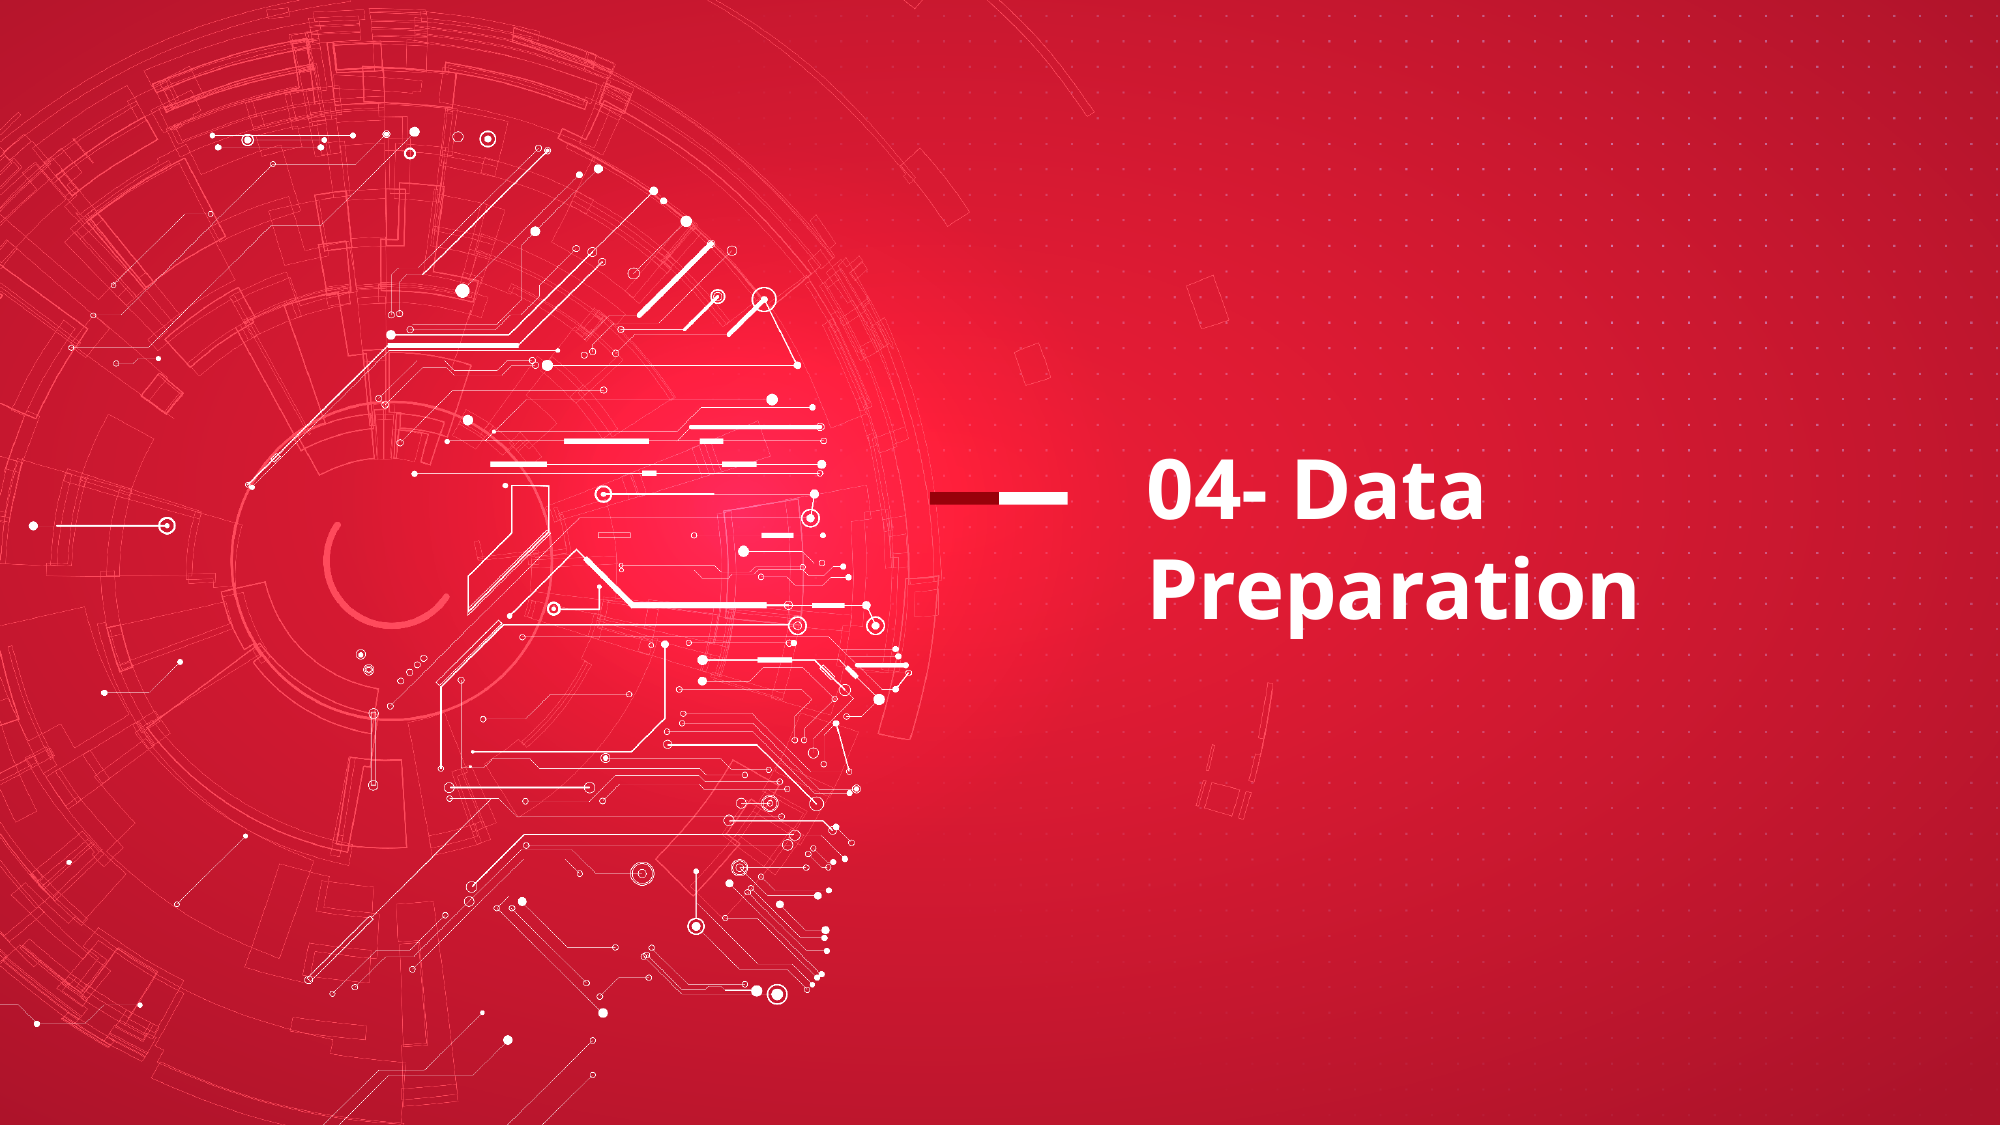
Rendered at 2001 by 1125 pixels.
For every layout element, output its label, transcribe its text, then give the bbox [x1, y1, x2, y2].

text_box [930, 492, 1068, 505]
text_box 04- Data Preparation [1146, 436, 1844, 637]
picture [0, 0, 2000, 1125]
